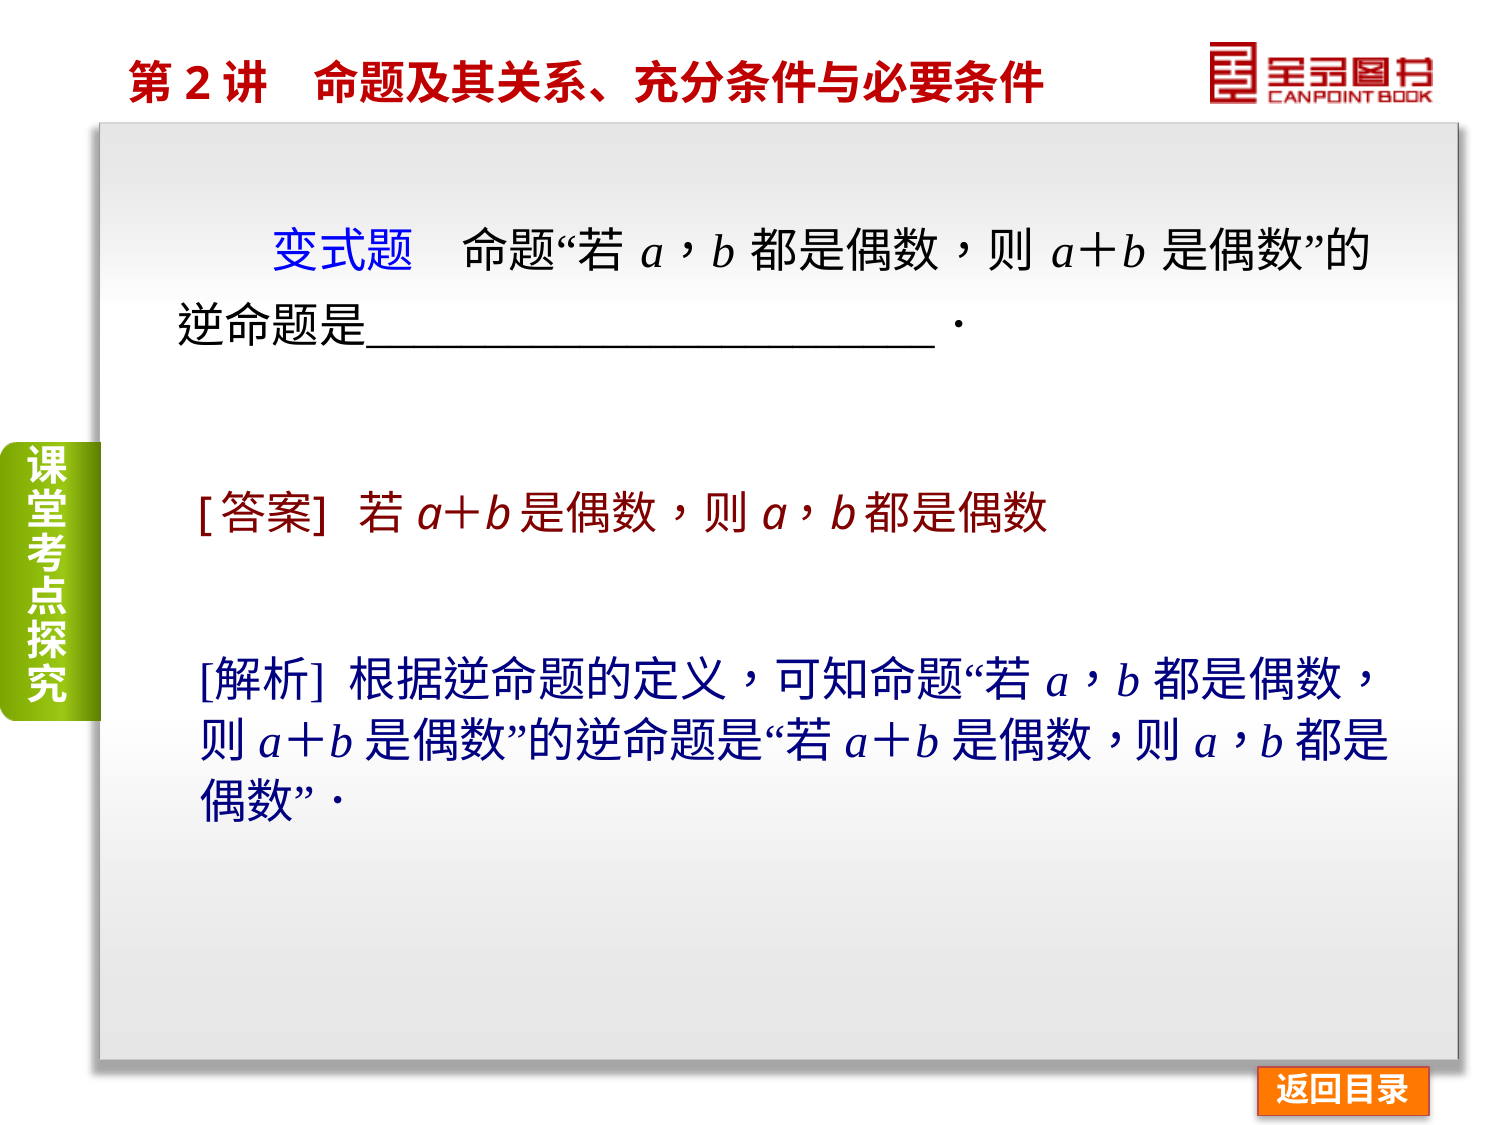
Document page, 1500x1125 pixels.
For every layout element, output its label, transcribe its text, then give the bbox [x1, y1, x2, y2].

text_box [176, 219, 1372, 1039]
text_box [198, 648, 1390, 1125]
picture [79, 115, 1477, 1087]
picture [1211, 42, 1433, 104]
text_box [0, 437, 101, 722]
text_box 返回目录 [1394, 1066, 1430, 1116]
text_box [105, 483, 1240, 575]
text_box 第2讲 命题及其关系、充分条件与必要条件 [112, 42, 1211, 121]
